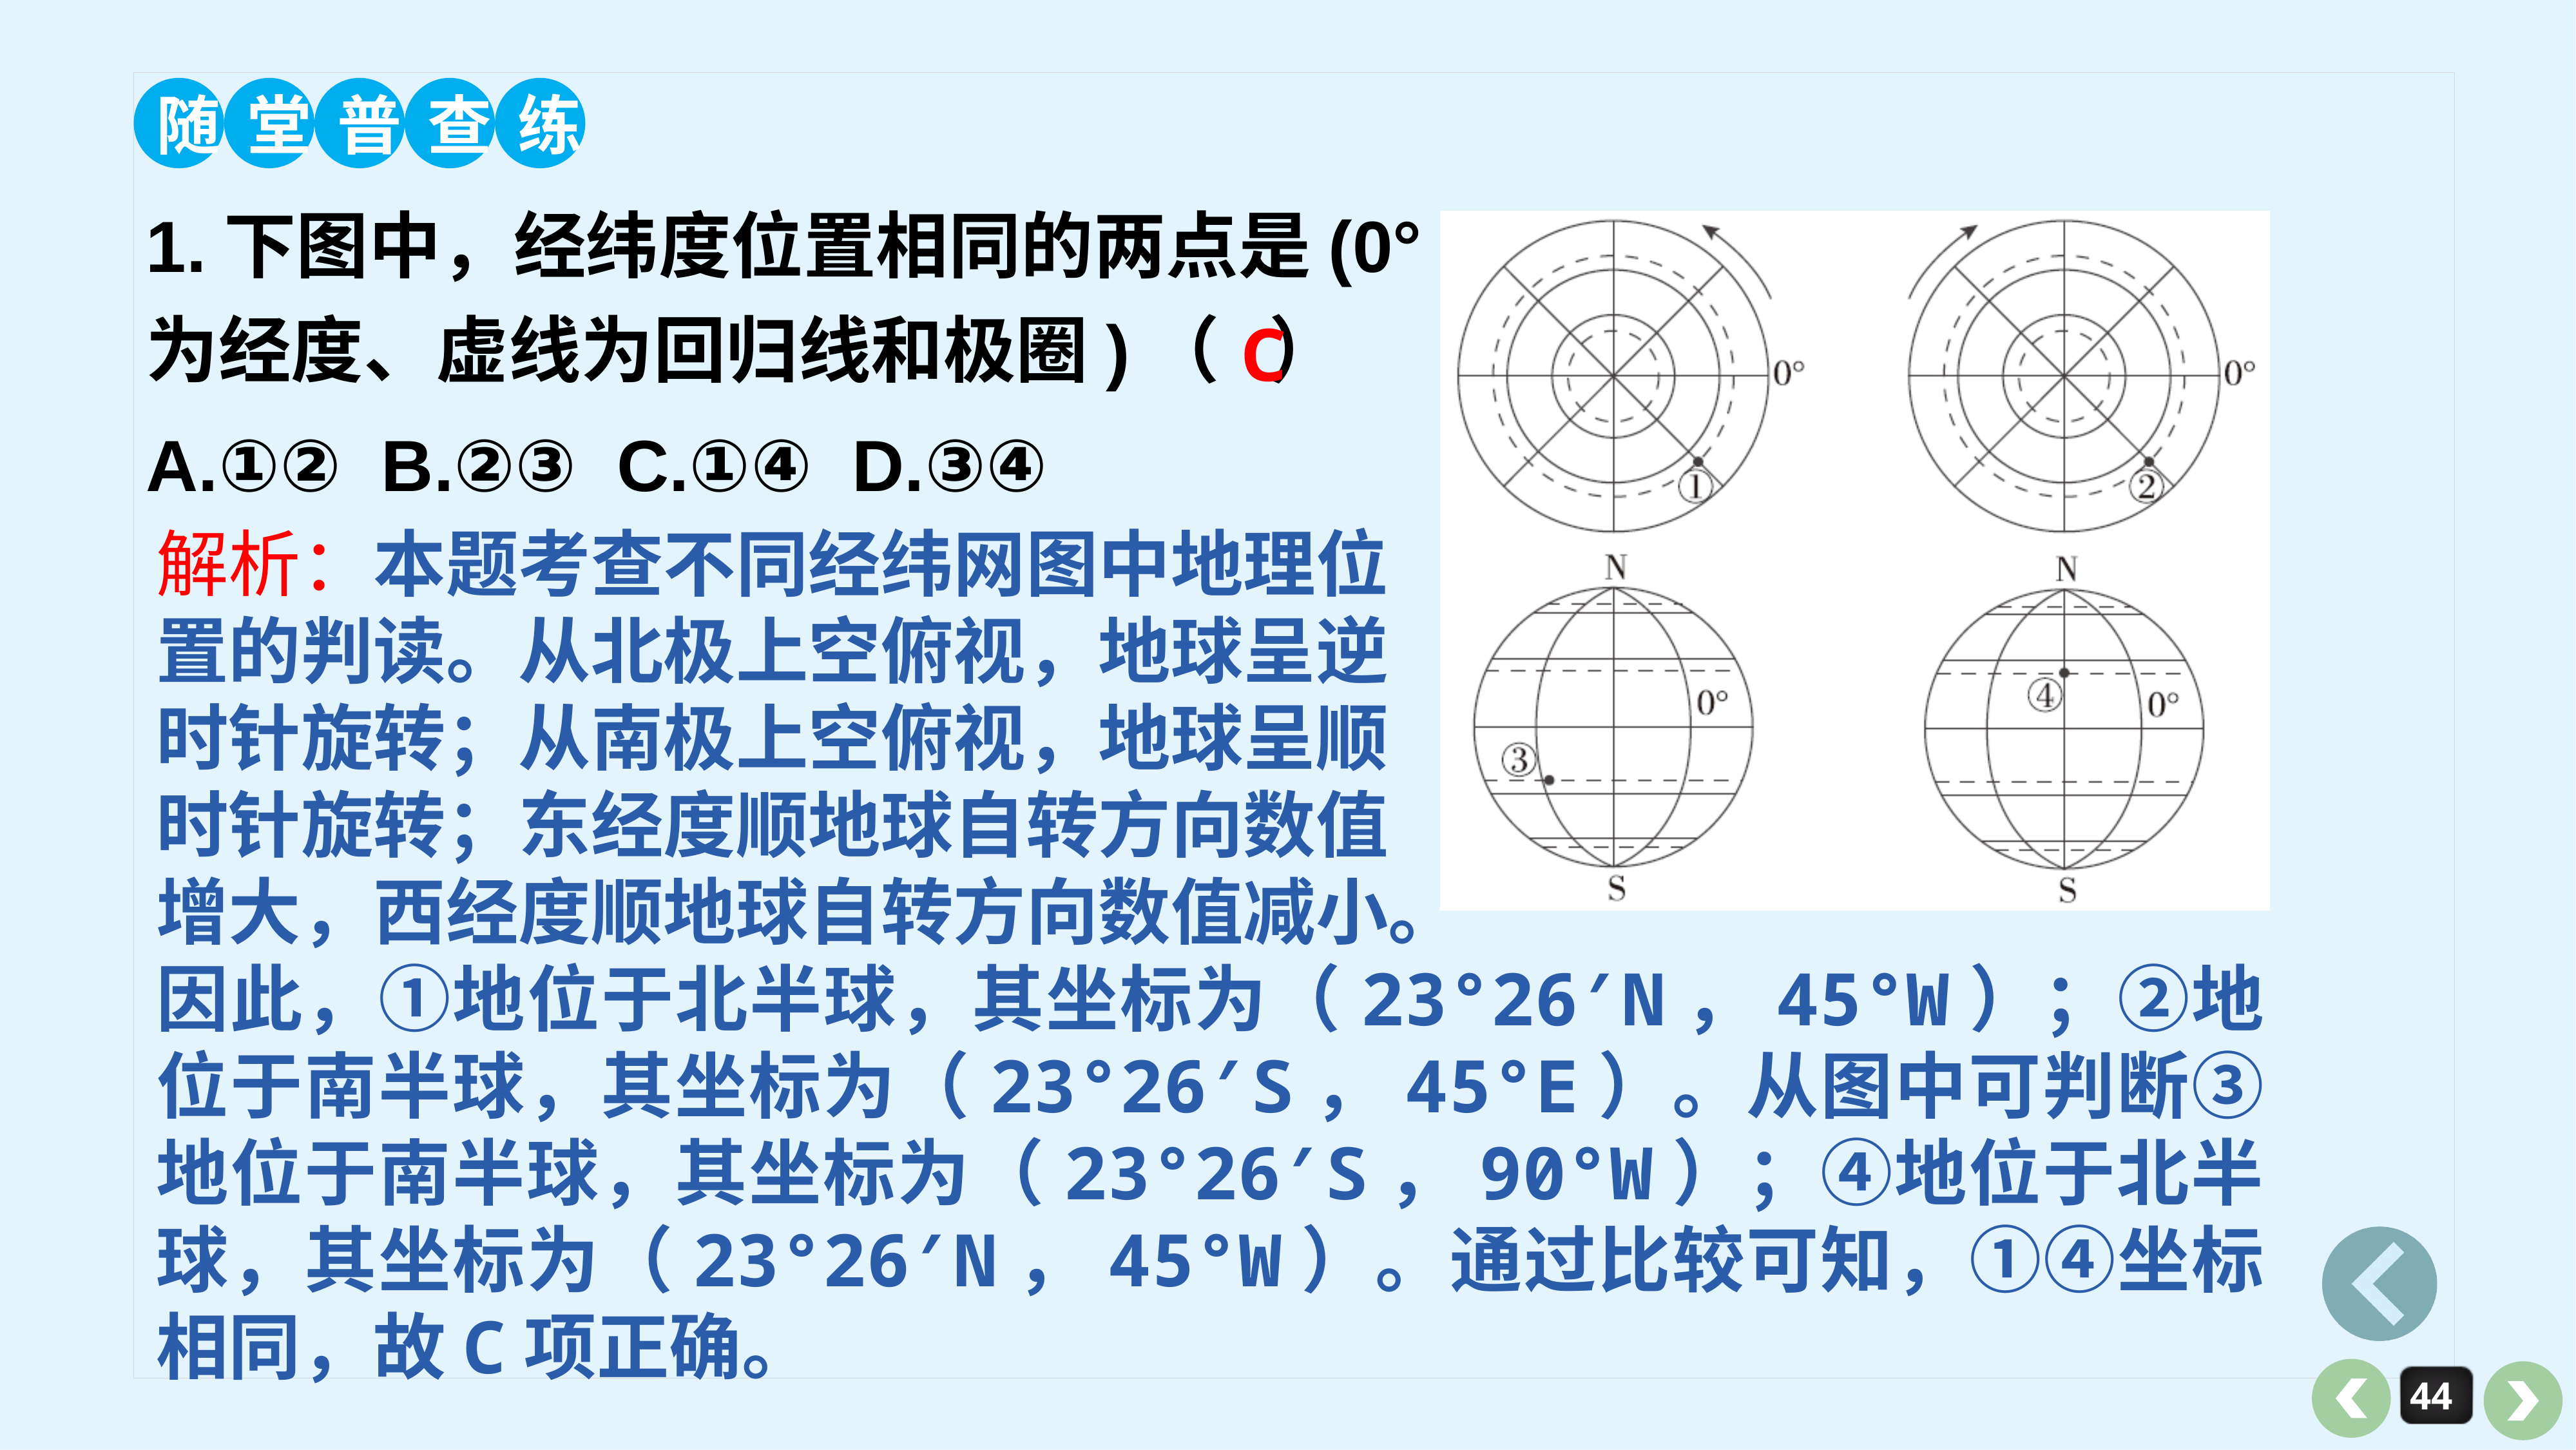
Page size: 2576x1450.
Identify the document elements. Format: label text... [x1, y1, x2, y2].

text_box 1.下图中，经纬度位置相同的两点是(0°为经度、虚线为回归线和极圈)（ ） [136, 178, 1469, 396]
picture [2305, 1209, 2454, 1358]
text_box 解析：本题考查不同经纬网图中地理位 置的判读。从北极上空俯视，地球呈逆 时针旋转；从南极上空俯视，地球呈顺 时针旋转；东经度顺地球自转方向数值 增大，西经度顺地球自转方向数值减小。 因此，①地位于北半球，其坐标为（23°26′N，45°W）；②地位于南半球，其坐标为（23°26′S，45°E）。从图中可判断③地位于南半球，其坐标为（23°26′S，90°W）；④地位于北半球，其坐标为（23°26′N，45°W）。通过比较可知，①④坐标相同，故C项正确。 [146, 513, 2274, 1393]
picture [2396, 1361, 2479, 1431]
text_box C [1231, 295, 1302, 401]
text_box A.①② B.②③ C.①④ D.③④ [136, 396, 1440, 511]
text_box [133, 77, 586, 169]
picture [1440, 211, 2270, 911]
